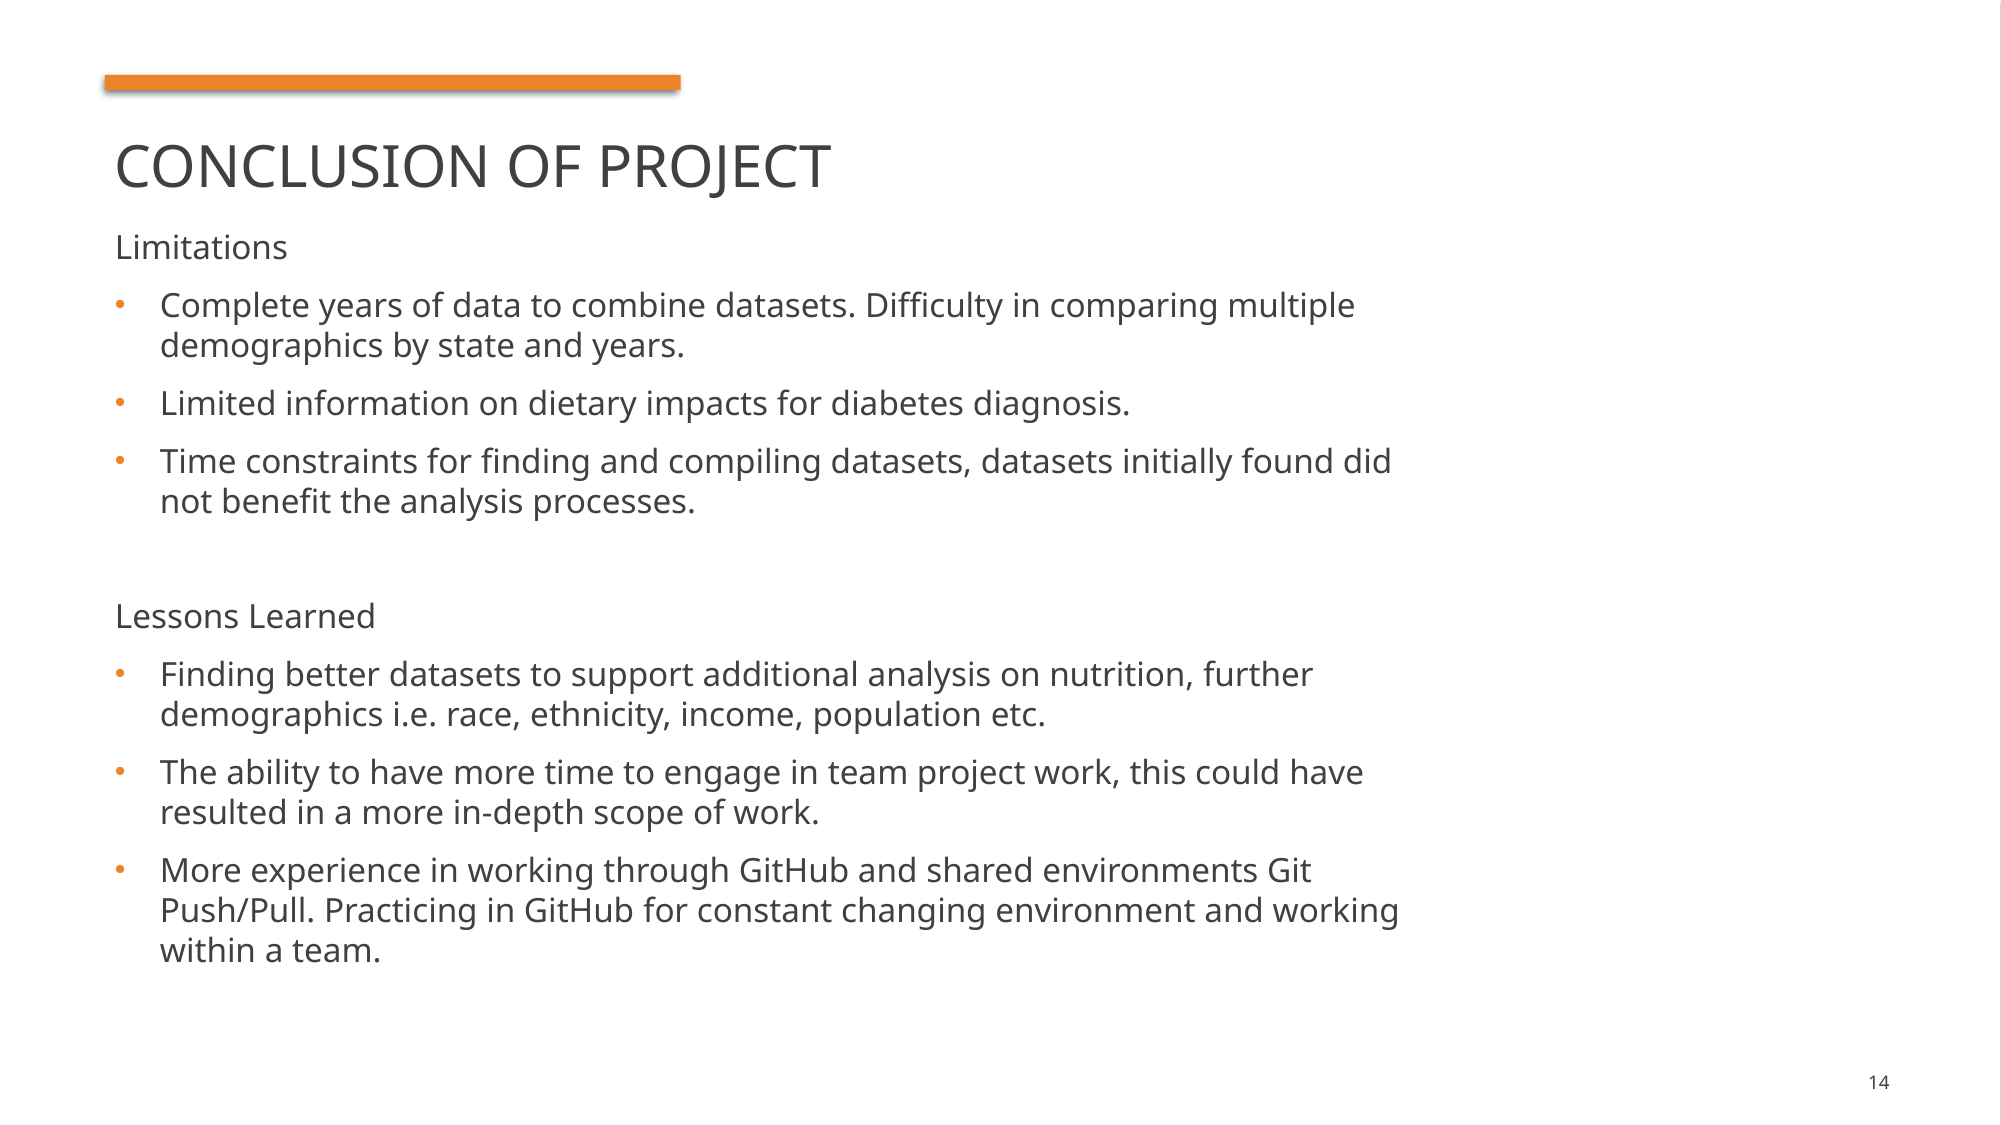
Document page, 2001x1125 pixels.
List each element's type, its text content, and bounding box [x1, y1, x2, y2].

slide_number 14 [1732, 1053, 1905, 1114]
list Limitations Complete years of data to combine datasets. Difficulty in comparing multiple demographics by state and years. Limited information on dietary impacts for diabetes diagnosis. Time constraints for finding and compiling datasets, datasets initially found did not benefit the analysis processes. Lessons Learned Finding better datasets to support additional analysis on nutrition, further demographics i.e. race, ethnicity, income, population etc. The ability to have more time to engage in team project work, this could have resulted in a more in-depth scope of work. More experience in working through GitHub and shared environments Git Push/Pull. Practicing in GitHub for constant changing environment and working within a team. [100, 218, 1457, 981]
title Conclusion of project [100, 115, 969, 207]
